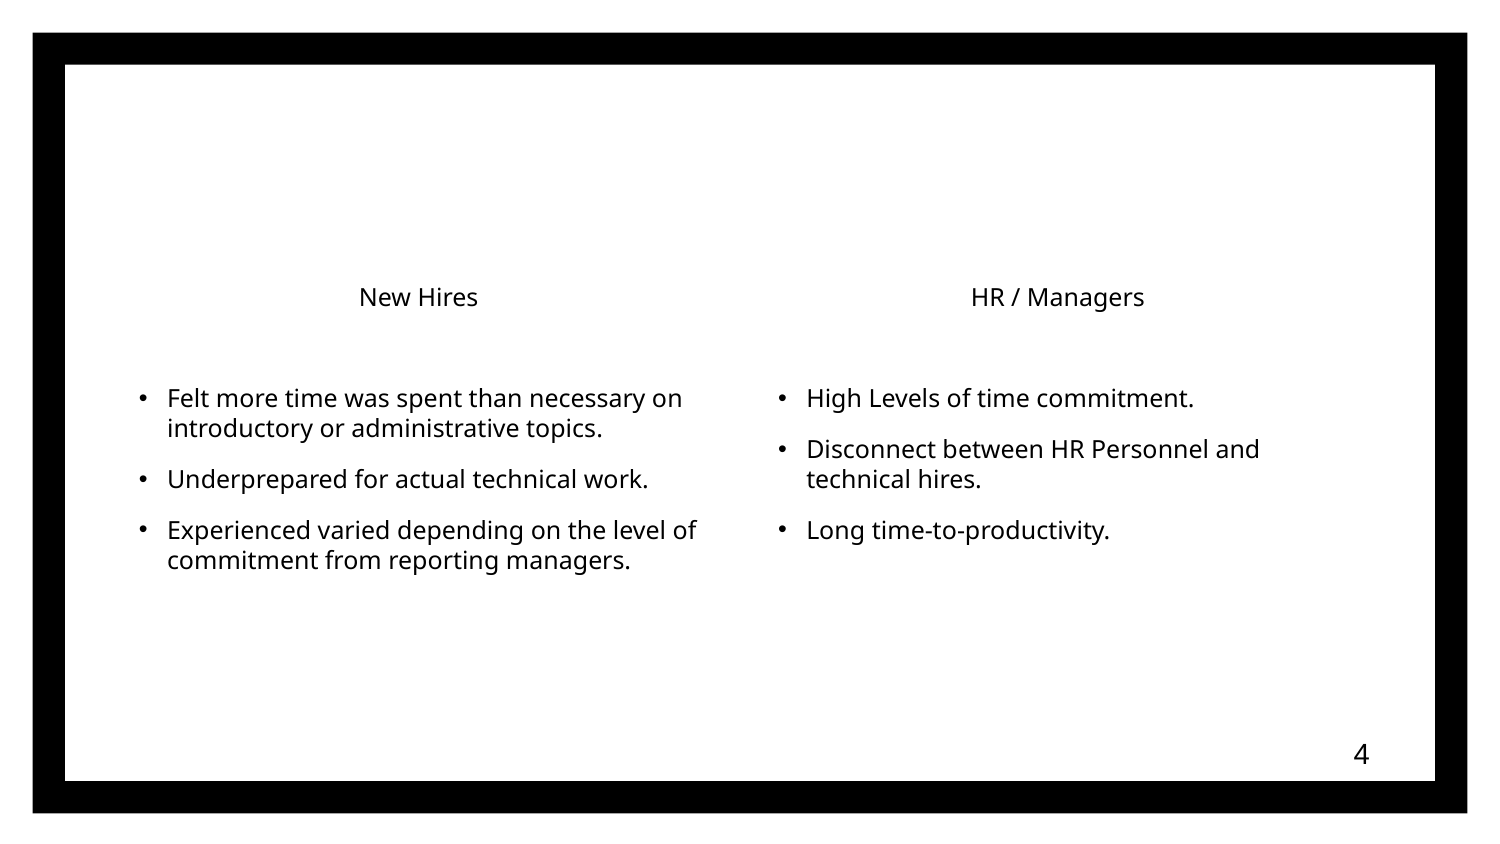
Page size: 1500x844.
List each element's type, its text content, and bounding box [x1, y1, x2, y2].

text_box HR / Managers High Levels of time commitment. Disconnect between HR Personnel and technical hires. Long time-to-productivity. [763, 266, 1353, 522]
list New Hires Felt more time was spent than necessary on introductory or administrative topics. Underprepared for actual technical work. Experienced varied depending on the level of commitment from reporting managers. [123, 266, 714, 522]
slide_number 4 [1338, 720, 1429, 786]
